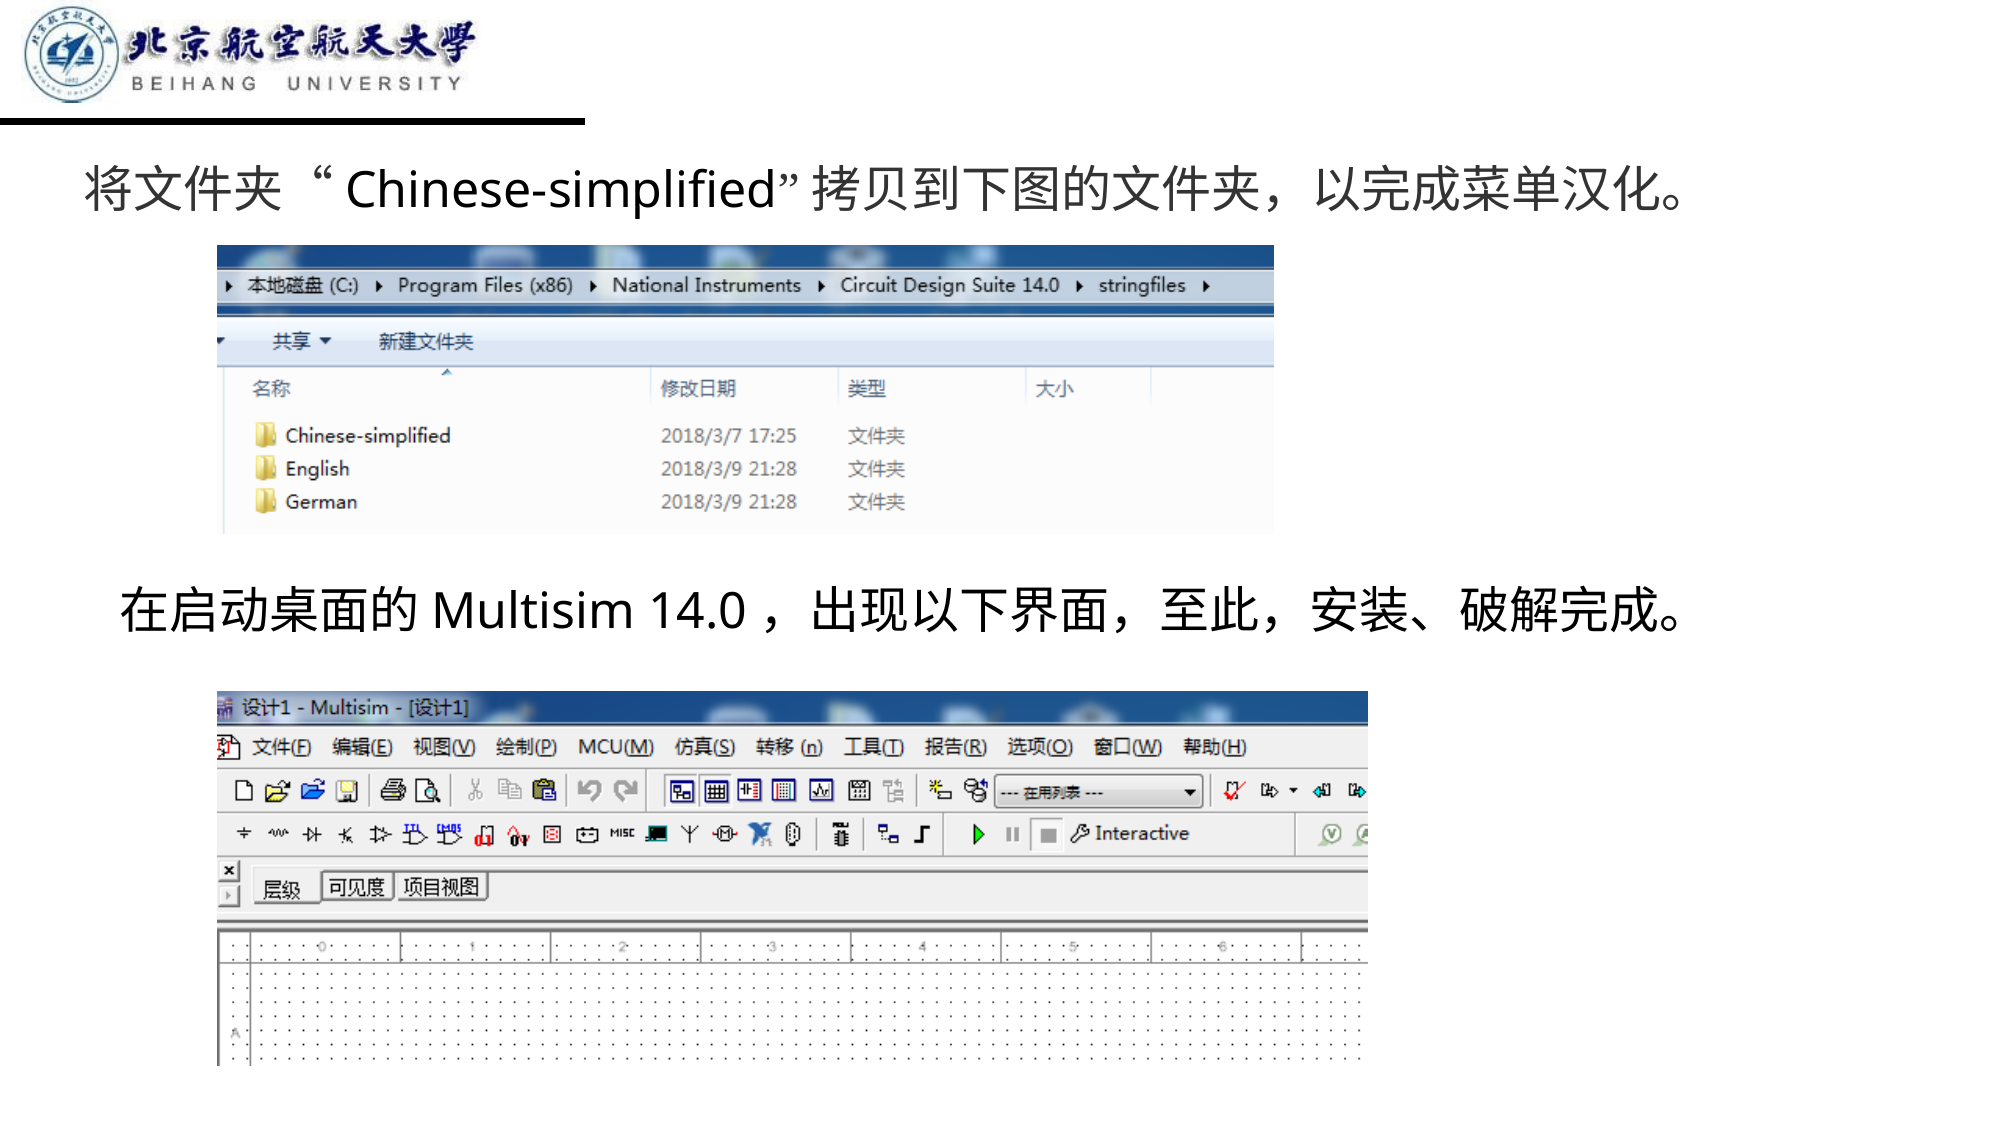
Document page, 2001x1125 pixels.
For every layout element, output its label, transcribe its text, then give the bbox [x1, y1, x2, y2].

text_box 在启动桌面的Multisim 14.0，出现以下界面，至此，安装、破解完成。 [104, 553, 1814, 647]
text_box 将文件夹“Chinese-simplified”拷贝到下图的文件夹，以完成菜单汉化。 [68, 131, 1782, 225]
picture [217, 245, 1274, 534]
picture [21, 0, 481, 103]
picture [217, 691, 1368, 1066]
